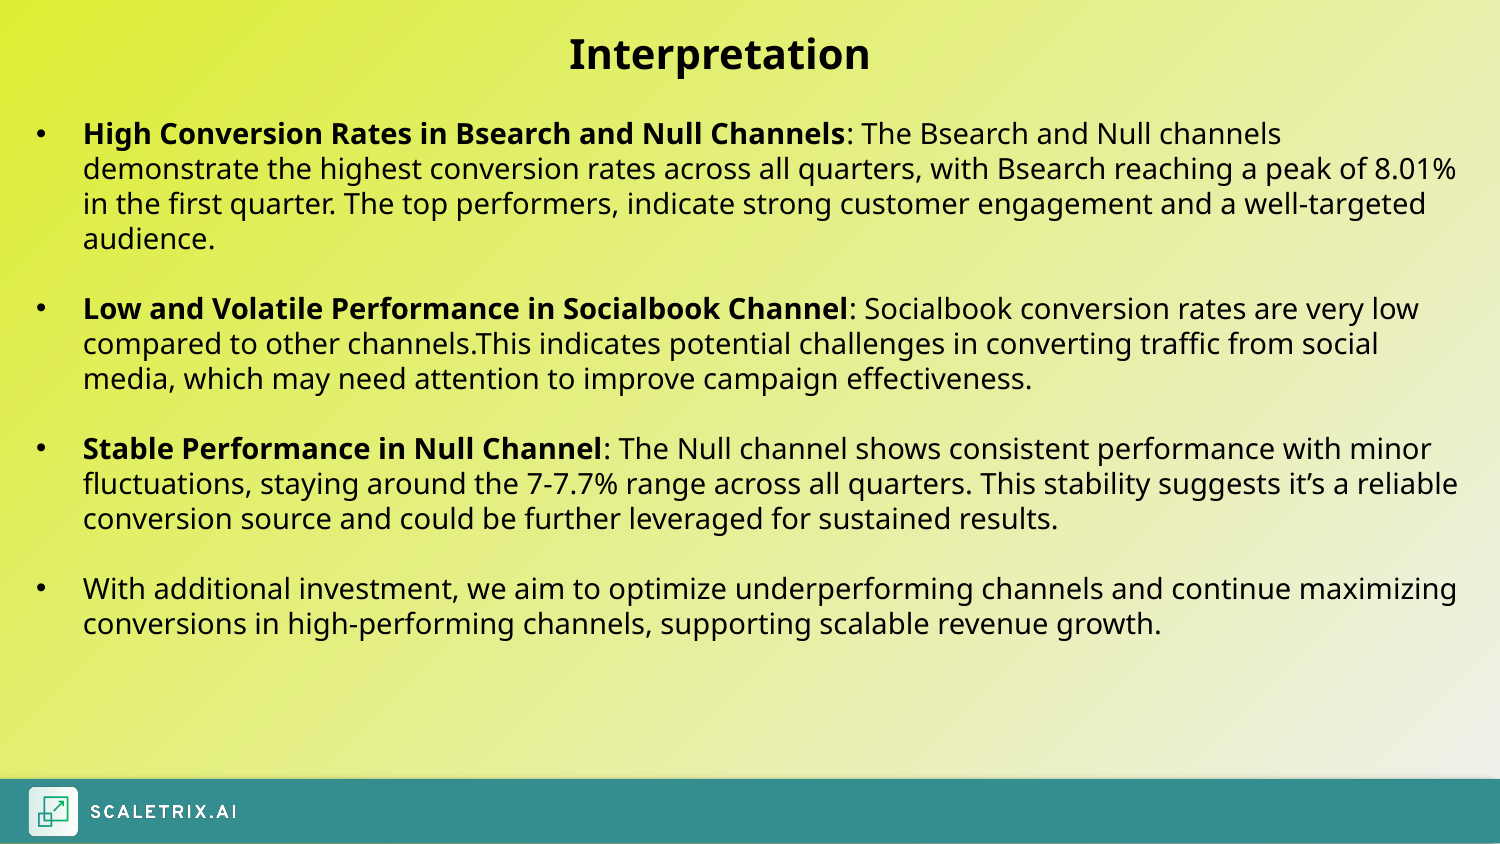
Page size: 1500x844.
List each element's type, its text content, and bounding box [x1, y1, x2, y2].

text_box High Conversion Rates in Bsearch and Null Channels: The Bsearch and Null channels demonstrate the highest conversion rates across all quarters, with Bsearch reaching a peak of 8.01% in the first quarter. The top performers, indicate strong customer engagement and a well-targeted audience. Low and Volatile Performance in Socialbook Channel: Socialbook conversion rates are very low compared to other channels.This indicates potential challenges in converting traffic from social media, which may need attention to improve campaign effectiveness. Stable Performance in Null Channel: The Null channel shows consistent performance with minor fluctuations, staying around the 7-7.7% range across all quarters. This stability suggests it’s a reliable conversion source and could be further leveraged for sustained results. With additional investment, we aim to optimize underperforming channels and continue maximizing conversions in high-performing channels, supporting scalable revenue growth. [21, 108, 1479, 648]
text_box Interpretation [554, 20, 921, 85]
picture [0, 783, 266, 844]
